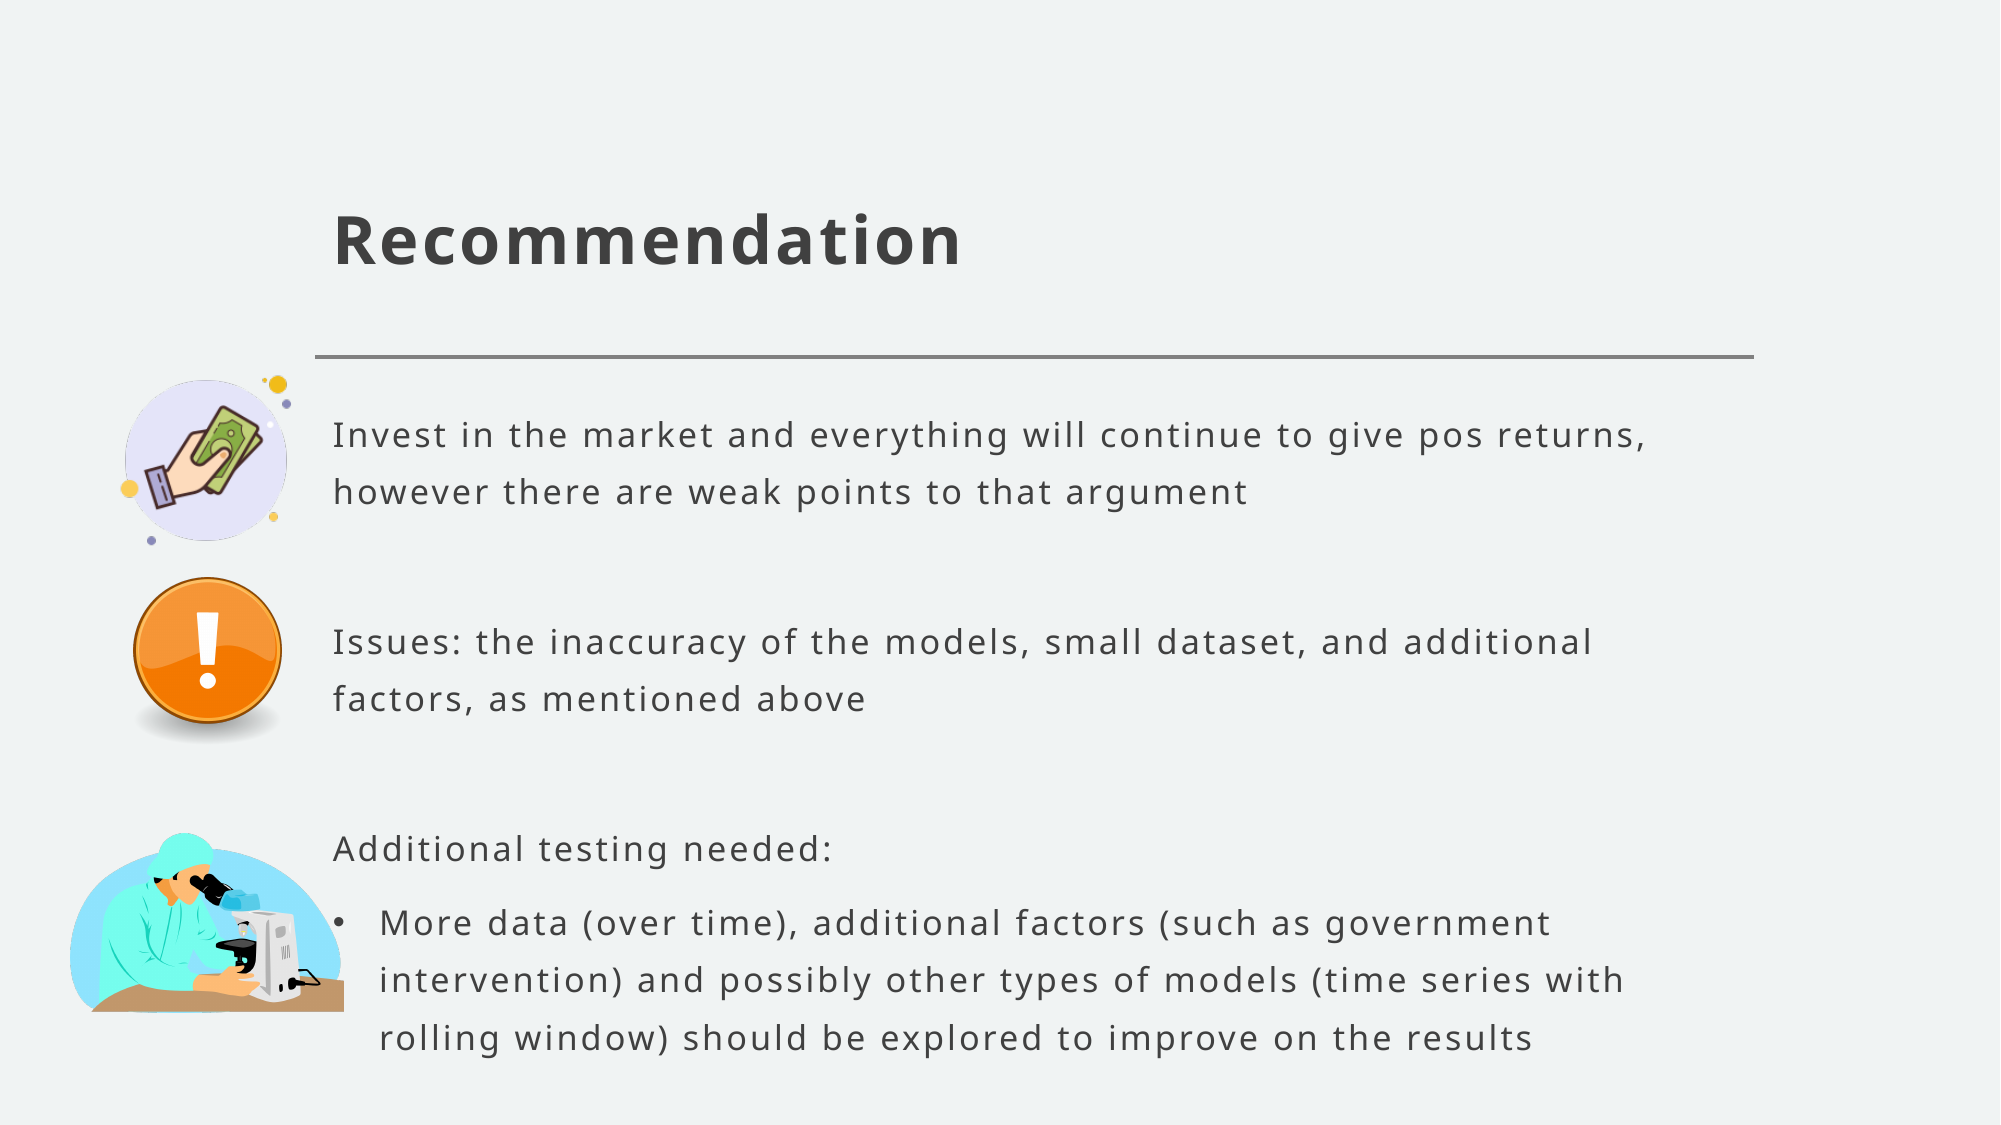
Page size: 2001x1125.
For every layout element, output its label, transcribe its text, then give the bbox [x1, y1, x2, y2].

picture [133, 577, 282, 746]
picture [97, 351, 315, 569]
list Invest in the market and everything will continue to give pos returns, however there are weak points to that argument Issues: the inaccuracy of the models, small dataset, and additional factors, as mentioned above Additional testing needed: More data (over time), additional factors (such as government intervention) and possibly other types of models (time series with rolling window) should be explored to improve on the results [315, 379, 1754, 1075]
picture [70, 833, 344, 1013]
title Recommendation [315, 72, 1754, 294]
